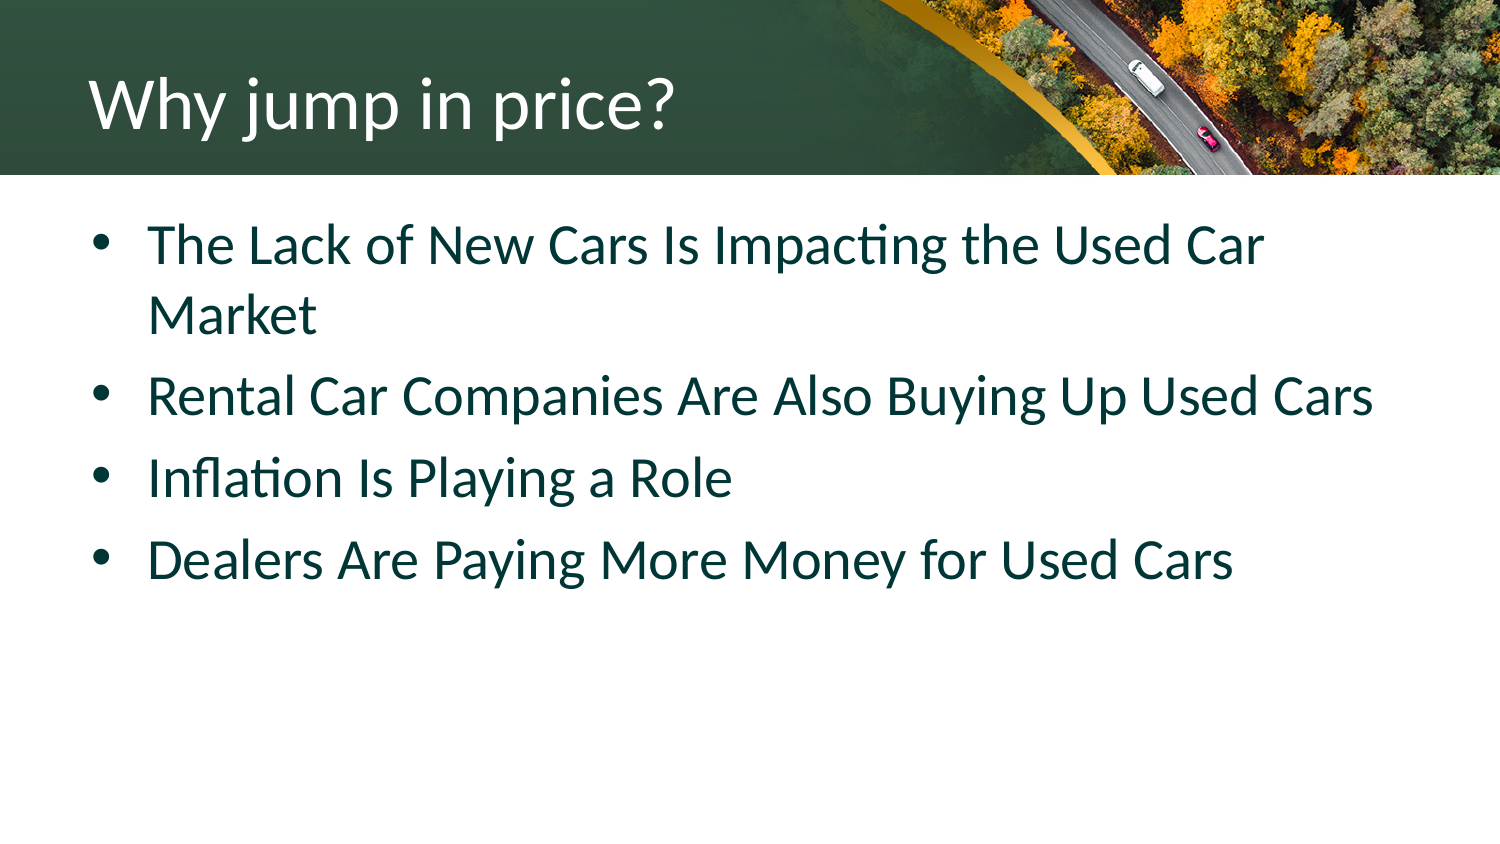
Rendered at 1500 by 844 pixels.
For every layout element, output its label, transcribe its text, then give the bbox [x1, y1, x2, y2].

picture [0, 0, 1500, 844]
list The Lack of New Cars Is Impacting the Used Car Market Rental Car Companies Are Also Buying Up Used Cars Inflation Is Playing a Role Dealers Are Paying More Money for Used Cars [76, 198, 1429, 784]
title Why jump in price? [73, 36, 1429, 162]
